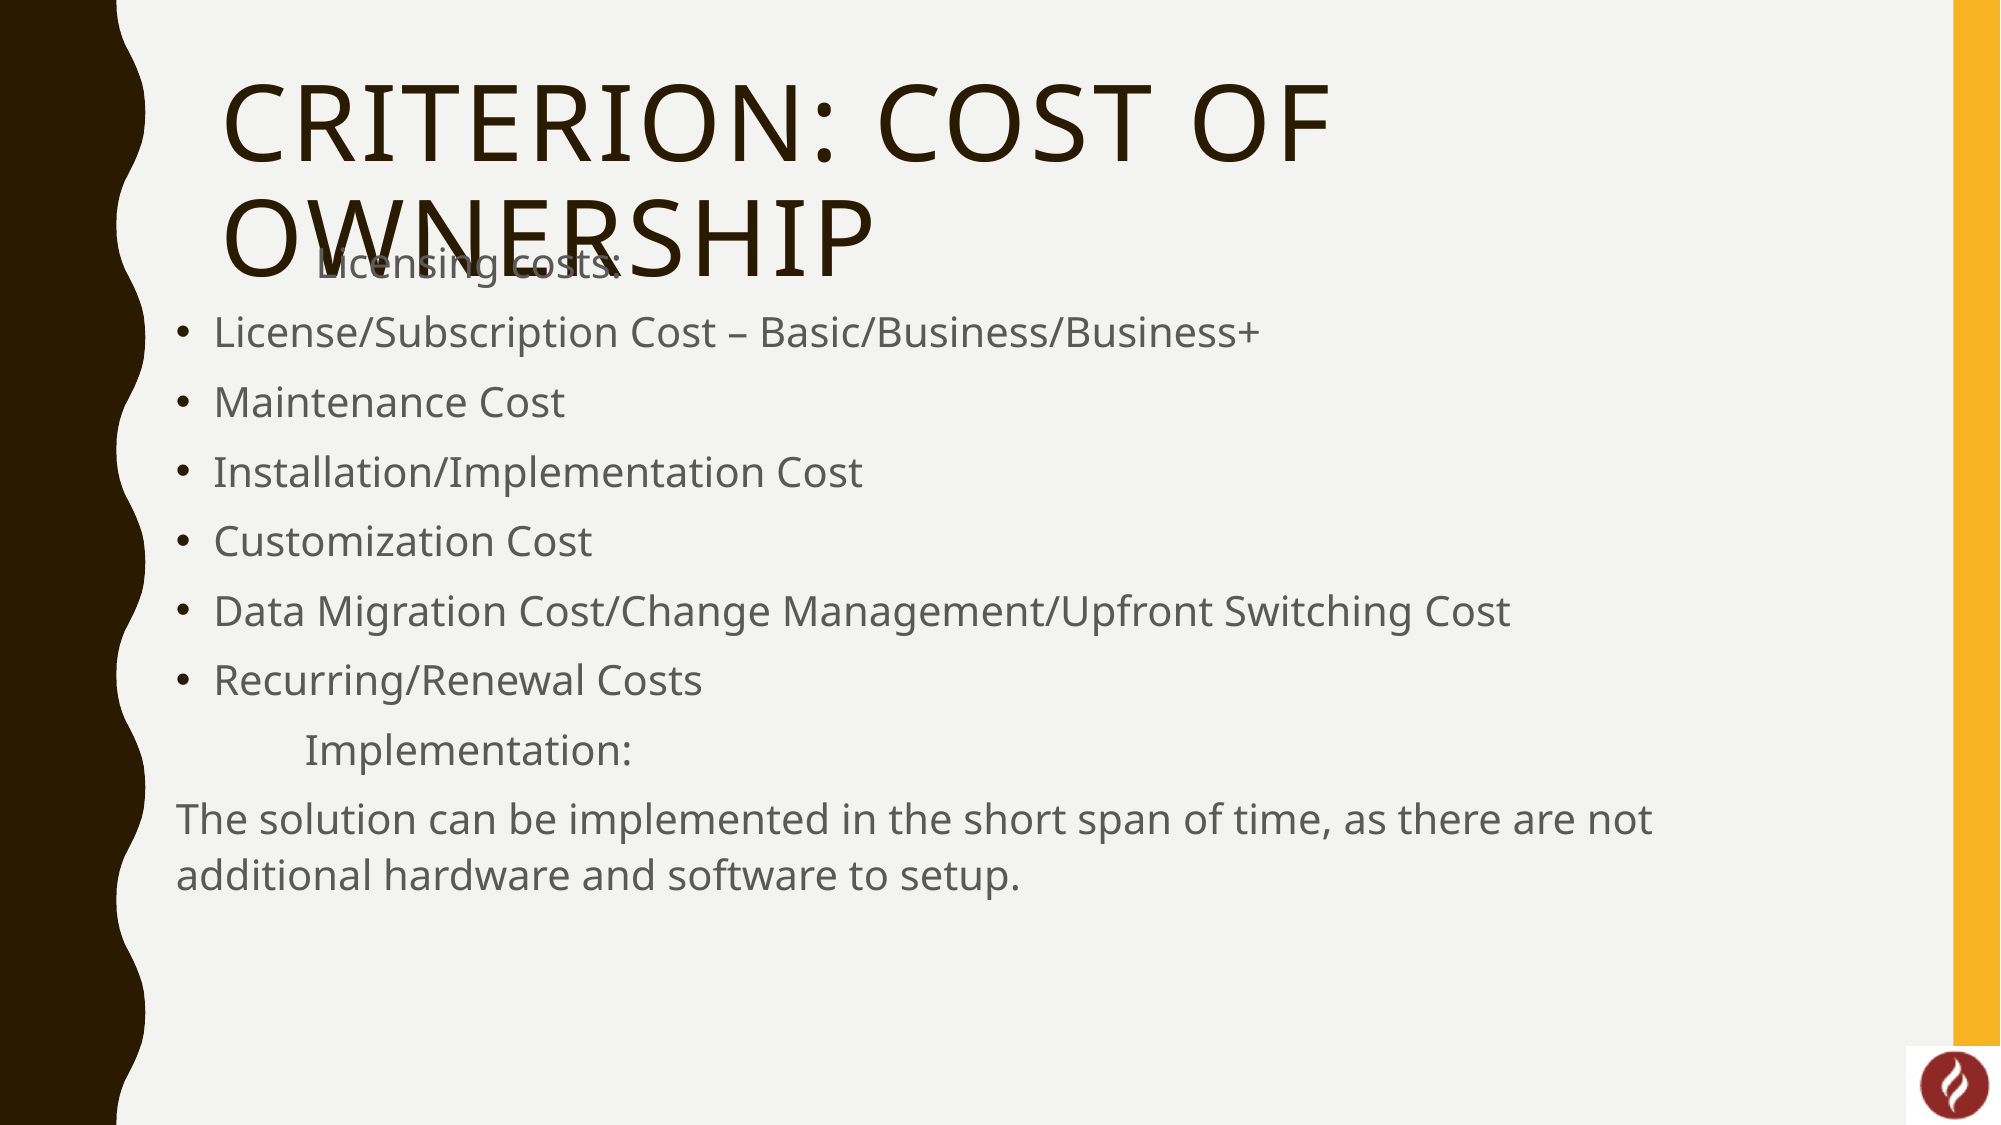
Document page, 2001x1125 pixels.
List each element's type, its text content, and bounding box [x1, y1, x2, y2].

list Licensing costs: License/Subscription Cost – Basic/Business/Business+ Maintenance Cost Installation/Implementation Cost Customization Cost Data Migration Cost/Change Management/Upfront Switching Cost Recurring/Renewal Costs Implementation: The solution can be implemented in the short span of time, as there are not additional hardware and software to setup. [160, 224, 1875, 965]
title Criterion: COST OF OWNERSHIP [205, 62, 1875, 224]
picture [1906, 1046, 2000, 1125]
